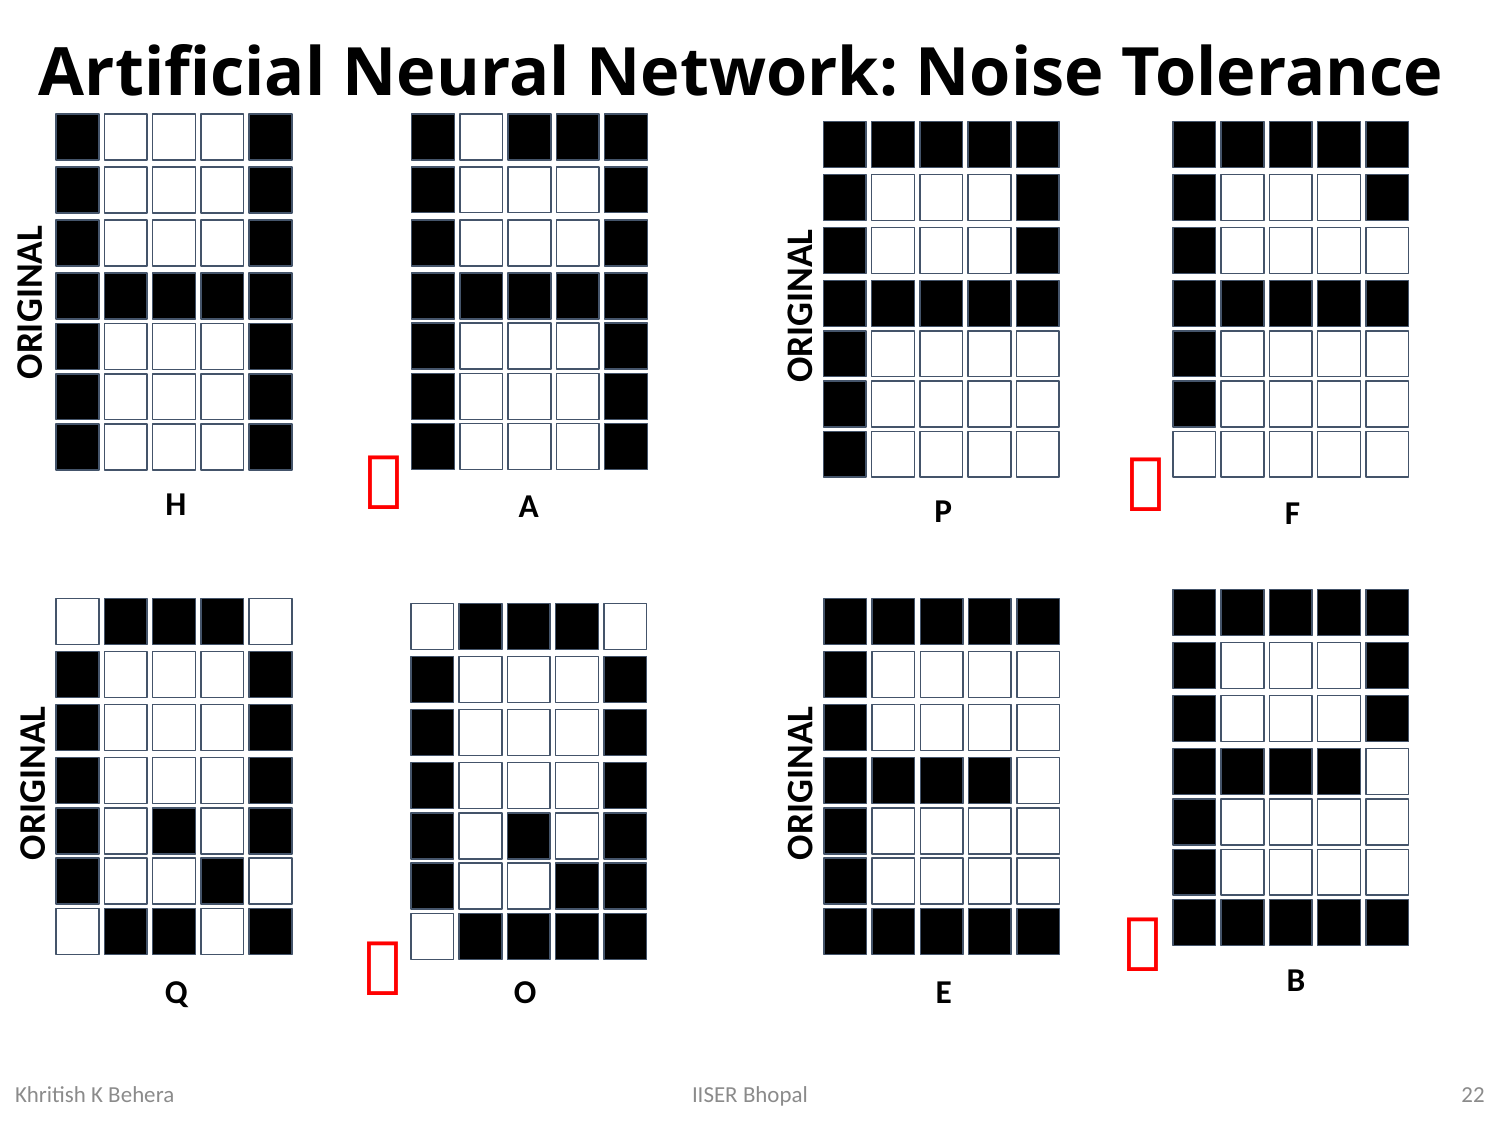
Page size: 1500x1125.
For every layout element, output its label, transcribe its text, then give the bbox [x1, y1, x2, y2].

text_box [507, 913, 551, 960]
text_box [871, 121, 915, 168]
text_box [459, 603, 502, 650]
text_box [507, 762, 551, 809]
text_box [104, 167, 148, 214]
text_box [459, 373, 503, 420]
text_box [104, 424, 148, 470]
text_box [1269, 642, 1313, 689]
text_box [1221, 330, 1264, 377]
text_box [603, 762, 647, 809]
text_box [823, 121, 867, 168]
text_box [1317, 642, 1361, 689]
text_box [1365, 589, 1409, 636]
text_box [603, 603, 647, 650]
text_box [56, 651, 99, 698]
text_box [1317, 381, 1361, 427]
text_box [410, 812, 454, 859]
text_box ORIGINAL [767, 666, 828, 901]
text_box [200, 908, 244, 955]
text_box [603, 656, 647, 703]
text_box [1269, 121, 1313, 168]
text_box [249, 167, 292, 214]
text_box [1317, 330, 1361, 377]
text_box [1172, 849, 1216, 896]
text_box [1221, 227, 1264, 274]
text_box [152, 273, 196, 320]
text_box [1221, 431, 1264, 478]
text_box  [345, 913, 415, 1019]
text_box [827, 280, 867, 327]
text_box [603, 812, 647, 859]
text_box [507, 656, 551, 703]
text_box [555, 656, 599, 703]
text_box [1221, 899, 1264, 946]
text_box [1365, 695, 1409, 742]
text_box [920, 908, 963, 955]
text_box [104, 598, 148, 645]
text_box [968, 757, 1012, 804]
text_box [200, 651, 244, 698]
text_box [968, 598, 1012, 645]
text_box [1172, 174, 1216, 221]
text_box [1317, 121, 1361, 168]
text_box F [1176, 483, 1409, 539]
text_box [556, 423, 600, 470]
text_box [1365, 798, 1409, 845]
text_box [152, 651, 196, 698]
text_box [1365, 227, 1409, 274]
text_box [508, 219, 551, 266]
text_box [920, 704, 963, 751]
text_box [56, 373, 99, 420]
text_box [555, 913, 599, 960]
text_box [1269, 431, 1313, 478]
text_box [968, 121, 1011, 168]
text_box [459, 913, 502, 960]
text_box [508, 166, 551, 213]
text_box [1172, 121, 1216, 168]
text_box [200, 167, 244, 214]
text_box [823, 174, 867, 221]
text_box [1365, 381, 1409, 427]
text_box [1221, 695, 1264, 742]
text_box [60, 704, 99, 751]
text_box [249, 651, 292, 698]
text_box [604, 373, 648, 420]
text_box  [1105, 889, 1175, 994]
text_box [556, 373, 600, 420]
text_box [200, 704, 244, 751]
text_box [508, 423, 551, 470]
text_box [411, 423, 455, 470]
text_box [152, 114, 196, 161]
text_box [1365, 899, 1409, 946]
text_box [872, 807, 915, 854]
title Artificial Neural Network: Noise Tolerance [0, 1, 1500, 146]
text_box [249, 757, 292, 804]
text_box [1365, 431, 1409, 478]
text_box [1221, 798, 1264, 845]
text_box [1172, 798, 1216, 845]
text_box [827, 330, 867, 377]
text_box [1317, 589, 1361, 636]
text_box [968, 651, 1012, 698]
text_box [459, 709, 502, 756]
text_box [604, 272, 648, 319]
text_box [410, 656, 454, 703]
text_box [200, 757, 244, 804]
text_box [152, 323, 196, 370]
text_box [823, 908, 867, 955]
text_box [415, 913, 454, 960]
text_box [968, 174, 1011, 221]
text_box [603, 863, 647, 910]
slide_number 22 [1162, 1063, 1500, 1124]
text_box [410, 603, 454, 650]
text_box [871, 174, 915, 221]
text_box [604, 113, 648, 160]
text_box [1269, 798, 1313, 845]
text_box [411, 373, 455, 420]
text_box [410, 863, 454, 910]
text_box [508, 272, 551, 319]
text_box [920, 757, 963, 804]
text_box [249, 114, 292, 161]
text_box [507, 863, 551, 910]
text_box [1221, 174, 1264, 221]
text_box [1269, 381, 1313, 427]
text_box [920, 858, 963, 905]
text_box [459, 812, 502, 859]
text_box [872, 908, 915, 955]
text_box [1269, 280, 1313, 327]
text_box [459, 762, 502, 809]
text_box [1172, 381, 1216, 427]
text_box [919, 227, 963, 274]
text_box [555, 603, 599, 650]
text_box [871, 330, 915, 377]
text_box [919, 280, 963, 327]
text_box [249, 908, 292, 955]
text_box [104, 807, 148, 854]
text_box [1269, 227, 1313, 274]
text_box [968, 330, 1011, 377]
text_box [411, 166, 455, 213]
text_box [1016, 598, 1060, 645]
text_box [920, 807, 963, 854]
text_box [152, 424, 196, 470]
text_box Q [56, 962, 297, 1018]
text_box O [415, 962, 646, 1018]
text_box [249, 424, 292, 470]
text_box [56, 424, 99, 470]
text_box [152, 167, 196, 214]
text_box [920, 598, 963, 645]
text_box [507, 603, 551, 650]
text_box [1016, 174, 1060, 221]
text_box [60, 757, 99, 804]
text_box [871, 431, 915, 478]
text_box [56, 598, 99, 645]
text_box [200, 424, 244, 470]
text_box [919, 431, 963, 478]
text_box [920, 651, 963, 698]
text_box P [823, 481, 1064, 536]
text_box [604, 423, 648, 470]
text_box [555, 762, 599, 809]
text_box [459, 272, 503, 319]
text_box [507, 812, 551, 859]
text_box [200, 220, 244, 267]
text_box [1269, 695, 1313, 742]
text_box [507, 709, 551, 756]
text_box [200, 323, 244, 370]
text_box [1221, 642, 1264, 689]
text_box [1269, 899, 1313, 946]
text_box [200, 273, 244, 320]
text_box [459, 166, 503, 213]
text_box [1016, 121, 1060, 168]
text_box [919, 330, 963, 377]
text_box [152, 757, 196, 804]
text_box [1317, 695, 1361, 742]
text_box [1221, 589, 1264, 636]
text_box [823, 431, 867, 478]
text_box [1365, 280, 1409, 327]
text_box [1365, 121, 1409, 168]
text_box [411, 219, 455, 266]
text_box [1317, 798, 1361, 845]
text_box [604, 219, 648, 266]
text_box [1016, 431, 1060, 478]
text_box [249, 598, 292, 645]
text_box [556, 323, 600, 370]
text_box [555, 863, 599, 910]
text_box [1016, 704, 1060, 751]
text_box H [55, 474, 296, 529]
text_box [56, 908, 99, 955]
text_box [104, 220, 148, 267]
text_box [104, 273, 148, 320]
text_box [1365, 849, 1409, 896]
text_box [152, 908, 196, 955]
slide_number Khritish K Behera [0, 1063, 338, 1124]
text_box [249, 858, 292, 905]
text_box [555, 812, 599, 859]
text_box  [1108, 429, 1178, 535]
text_box [823, 651, 867, 698]
text_box [410, 762, 454, 809]
text_box [827, 227, 867, 274]
text_box [919, 121, 963, 168]
text_box [1221, 748, 1264, 795]
text_box [200, 858, 244, 905]
text_box [872, 598, 915, 645]
text_box [871, 381, 915, 427]
text_box [604, 166, 648, 213]
text_box [104, 114, 148, 161]
text_box [1317, 174, 1361, 221]
text_box [411, 323, 455, 370]
text_box [200, 807, 244, 854]
text_box [459, 113, 503, 160]
text_box ORIGINAL [0, 185, 57, 420]
text_box [1317, 899, 1361, 946]
text_box [1175, 899, 1216, 946]
text_box [1269, 174, 1313, 221]
text_box [459, 863, 502, 910]
text_box [249, 373, 292, 420]
text_box [1317, 431, 1361, 478]
text_box [249, 704, 292, 751]
text_box [1365, 642, 1409, 689]
text_box [968, 381, 1011, 427]
text_box [968, 858, 1012, 905]
text_box [459, 219, 503, 266]
text_box [823, 598, 867, 645]
text_box [1016, 227, 1060, 274]
text_box [152, 373, 196, 420]
text_box [56, 167, 99, 214]
text_box [871, 227, 915, 274]
text_box [56, 858, 99, 905]
text_box [56, 114, 99, 161]
text_box [872, 757, 915, 804]
text_box [1178, 431, 1216, 478]
text_box [249, 273, 292, 320]
text_box [968, 807, 1012, 854]
text_box [556, 272, 600, 319]
text_box [508, 373, 551, 420]
text_box [411, 272, 455, 319]
text_box [1221, 121, 1264, 168]
text_box [1221, 381, 1264, 427]
text_box [556, 113, 600, 160]
text_box [459, 323, 503, 370]
text_box [1016, 651, 1060, 698]
text_box [604, 323, 648, 370]
text_box [1016, 908, 1060, 955]
text_box [872, 704, 915, 751]
text_box  [346, 427, 416, 532]
text_box [249, 807, 292, 854]
text_box [968, 704, 1012, 751]
text_box [1365, 174, 1409, 221]
text_box [249, 220, 292, 267]
text_box [968, 280, 1011, 327]
text_box [1172, 695, 1216, 742]
text_box [104, 757, 148, 804]
text_box [1016, 330, 1060, 377]
text_box [104, 651, 148, 698]
text_box [872, 858, 915, 905]
text_box [828, 757, 867, 804]
text_box [556, 166, 600, 213]
text_box [968, 227, 1011, 274]
text_box [1365, 330, 1409, 377]
text_box [1172, 642, 1216, 689]
text_box [200, 373, 244, 420]
text_box [872, 651, 915, 698]
text_box [1016, 381, 1060, 427]
text_box [152, 704, 196, 751]
text_box [459, 656, 502, 703]
text_box [508, 113, 551, 160]
text_box [555, 709, 599, 756]
text_box [152, 220, 196, 267]
text_box [1221, 849, 1264, 896]
text_box [249, 323, 292, 370]
text_box [1172, 227, 1216, 274]
text_box [828, 807, 867, 854]
text_box [1269, 330, 1313, 377]
text_box [1269, 849, 1313, 896]
text_box ORIGINAL [0, 666, 60, 901]
text_box [104, 323, 148, 370]
text_box [1016, 280, 1060, 327]
text_box [200, 598, 244, 645]
text_box [1317, 227, 1361, 274]
text_box [1317, 748, 1361, 795]
text_box [60, 807, 99, 854]
text_box [56, 220, 99, 267]
text_box [104, 858, 148, 905]
text_box [556, 219, 600, 266]
text_box [1172, 589, 1216, 636]
text_box [104, 908, 148, 955]
text_box [1365, 748, 1409, 795]
text_box [1016, 858, 1060, 905]
text_box [1016, 807, 1060, 854]
text_box [1269, 748, 1313, 795]
text_box [823, 381, 867, 427]
text_box [828, 704, 867, 751]
text_box [968, 431, 1011, 478]
text_box ORIGINAL [767, 189, 827, 424]
text_box [1172, 330, 1216, 377]
text_box [104, 373, 148, 420]
text_box [152, 598, 196, 645]
text_box [1221, 280, 1264, 327]
text_box [152, 807, 196, 854]
text_box [603, 709, 647, 756]
text_box [919, 381, 963, 427]
text_box [104, 704, 148, 751]
text_box [1317, 849, 1361, 896]
text_box [200, 114, 244, 161]
text_box [459, 423, 503, 470]
text_box [603, 913, 647, 960]
text_box [871, 280, 915, 327]
text_box [56, 323, 99, 370]
text_box [1172, 280, 1216, 327]
text_box [411, 113, 455, 160]
text_box [1317, 280, 1361, 327]
text_box B [1176, 951, 1416, 1006]
text_box [823, 858, 867, 905]
text_box [1016, 757, 1060, 804]
footer IISER Bhopal [496, 1063, 1004, 1124]
text_box [56, 273, 99, 320]
text_box [968, 908, 1012, 955]
text_box [410, 709, 454, 756]
text_box [1269, 589, 1313, 636]
text_box [152, 858, 196, 905]
text_box E [823, 962, 1064, 1018]
text_box [508, 323, 551, 370]
text_box [1172, 748, 1216, 795]
text_box [919, 174, 963, 221]
text_box A [416, 477, 645, 532]
